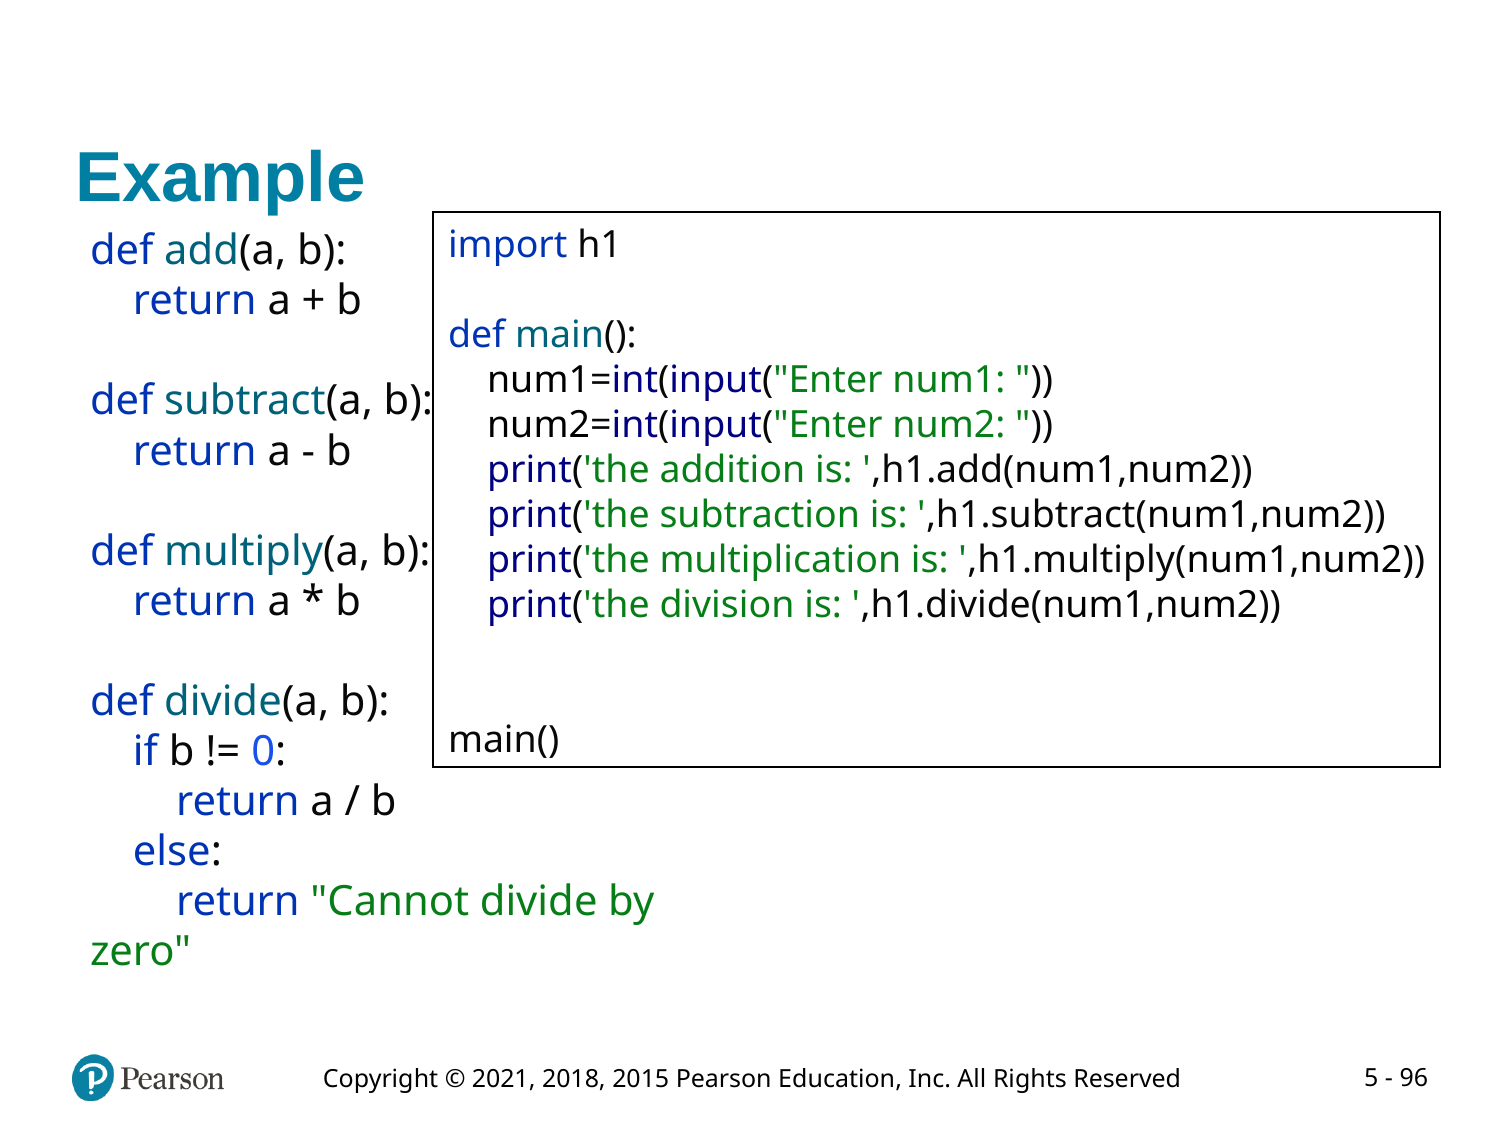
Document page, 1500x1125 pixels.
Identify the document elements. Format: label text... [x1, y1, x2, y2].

picture [72, 1087, 83, 1101]
picture [81, 1064, 107, 1089]
list def add(a, b): return a + b def subtract(a, b): return a - b def multiply(a, b): return a * b def divide(a, b): if b != 0: return a / b else: return "Cannot divide by zero" [75, 215, 701, 982]
text_box import h1 def main(): num1=int(input("Enter num1: ")) num2=int(input("Enter num2: ")) print('the addition is: ',h1.add(num1,num2)) print('the subtraction is: ',h1.subtract(num1,num2)) print('the multiplication is: ',h1.multiply(num1,num2)) print('the division is: ',h1.divide(num1,num2)) main() [432, 212, 1440, 767]
title Example [75, 35, 1425, 215]
picture [72, 1054, 89, 1072]
picture [99, 1054, 224, 1101]
